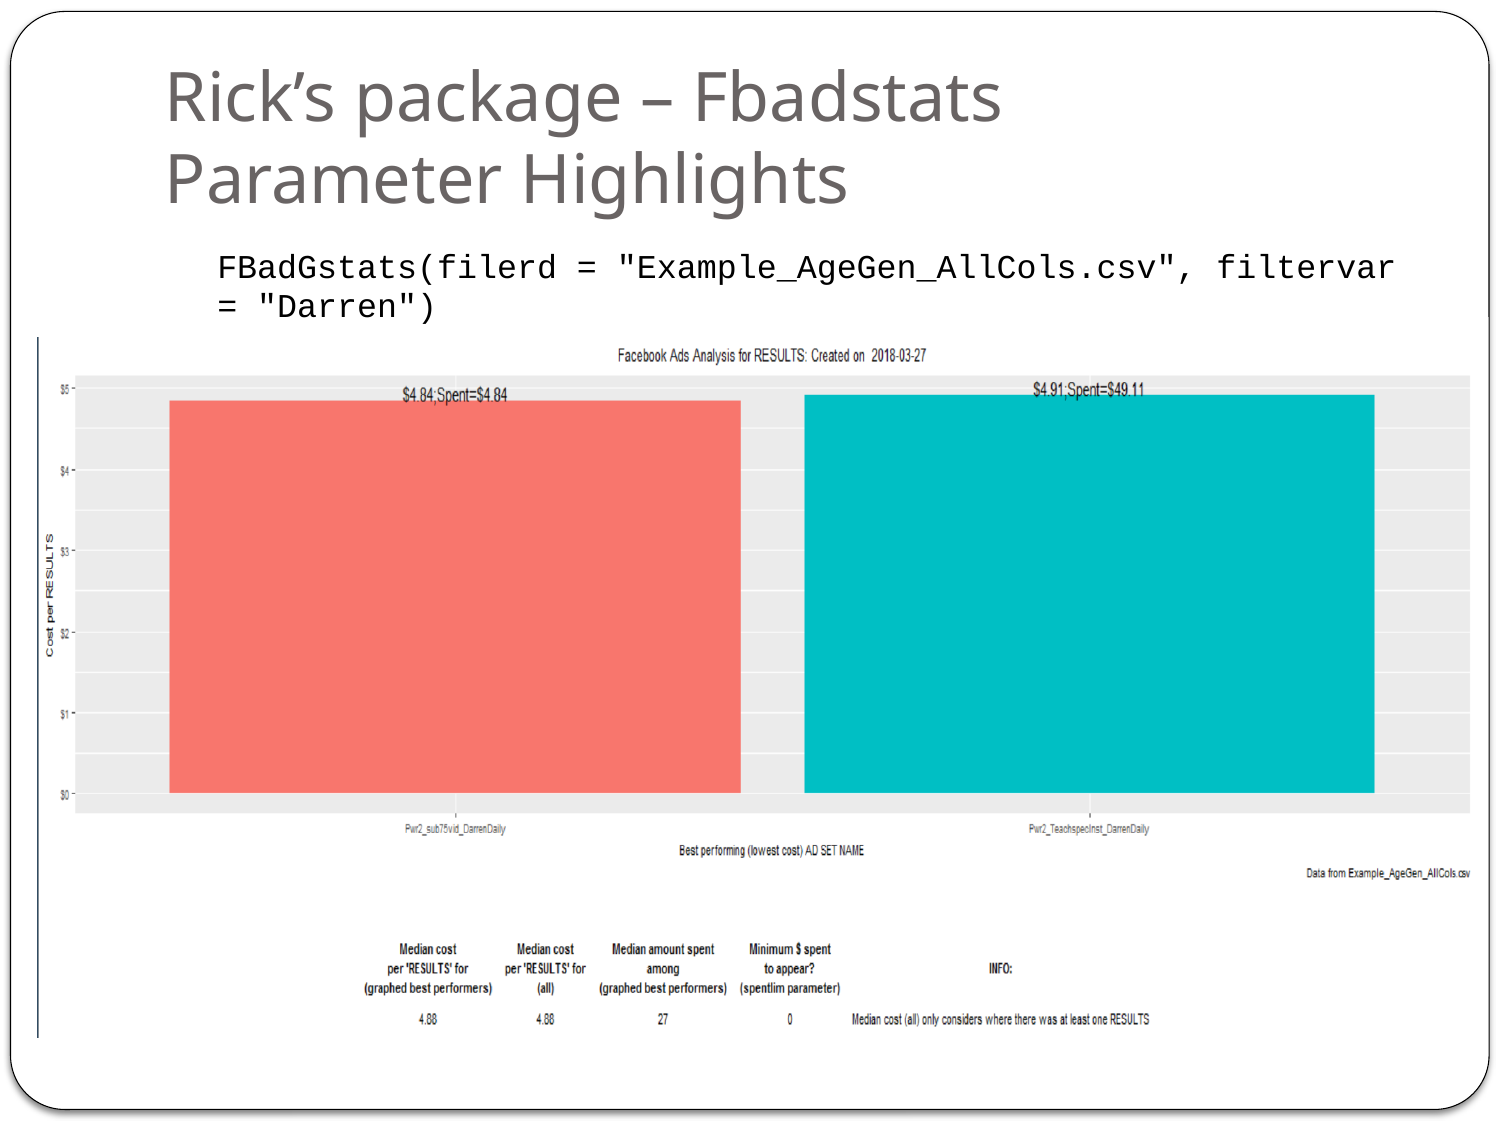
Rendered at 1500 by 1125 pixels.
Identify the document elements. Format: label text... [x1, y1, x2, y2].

picture [37, 337, 1472, 1038]
list FBadGstats(filerd = "Example_AgeGen_AllCols.csv", filtervar = "Darren") [150, 237, 1425, 335]
title Rick’s package – Fbadstats Parameter Highlights [150, 45, 1425, 233]
